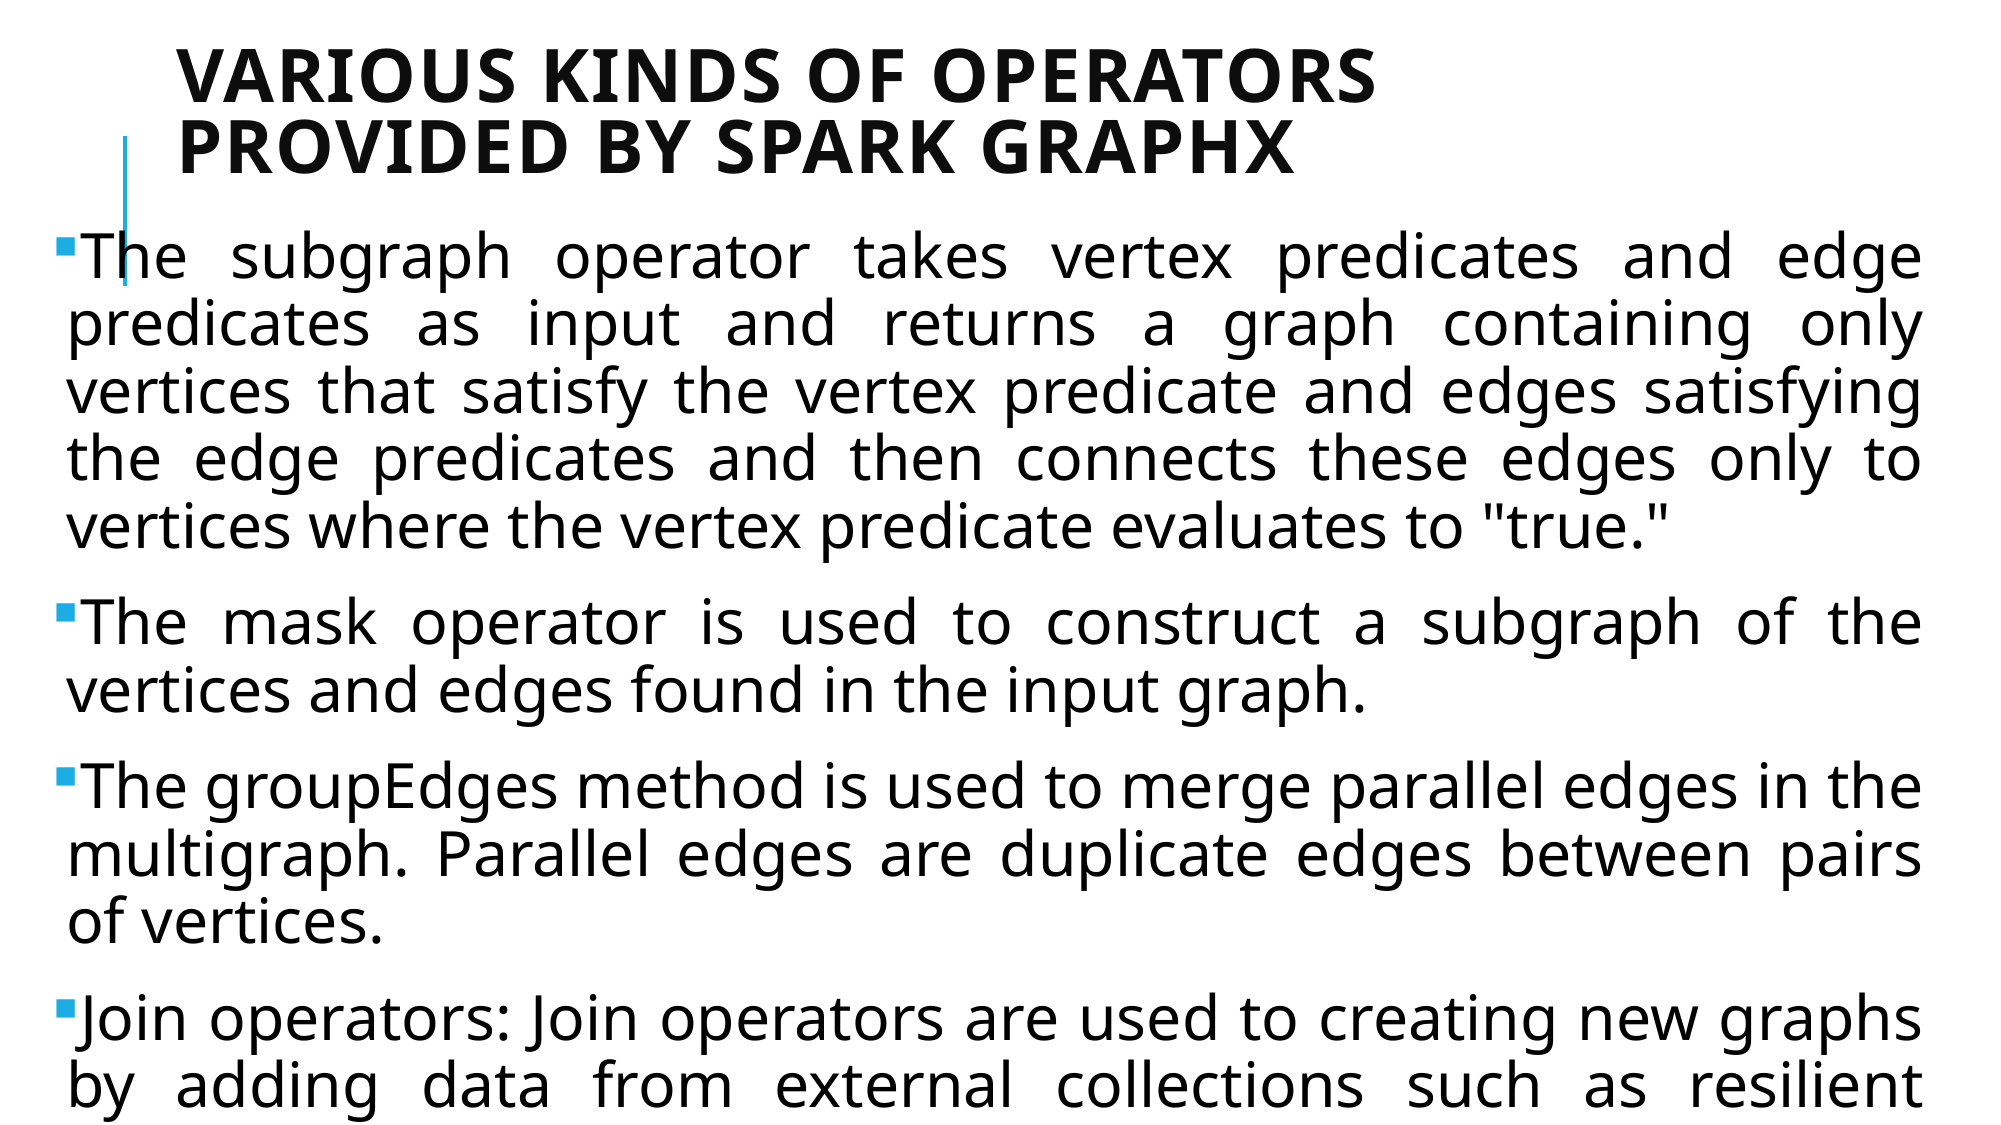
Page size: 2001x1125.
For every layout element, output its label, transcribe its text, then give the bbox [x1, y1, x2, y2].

title various kinds of operators provided by Spark GraphX [161, 37, 1756, 216]
list The subgraph operator takes vertex predicates and edge predicates as input and returns a graph containing only vertices that satisfy the vertex predicate and edges satisfying the edge predicates and then connects these edges only to vertices where the vertex predicate evaluates to "true." The mask operator is used to construct a subgraph of the vertices and edges found in the input graph. The groupEdges method is used to merge parallel edges in the multigraph. Parallel edges are duplicate edges between pairs of vertices. Join operators: Join operators are used to creating new graphs by adding data from external collections such as resilient distribution datasets to charts. [43, 216, 1934, 1041]
